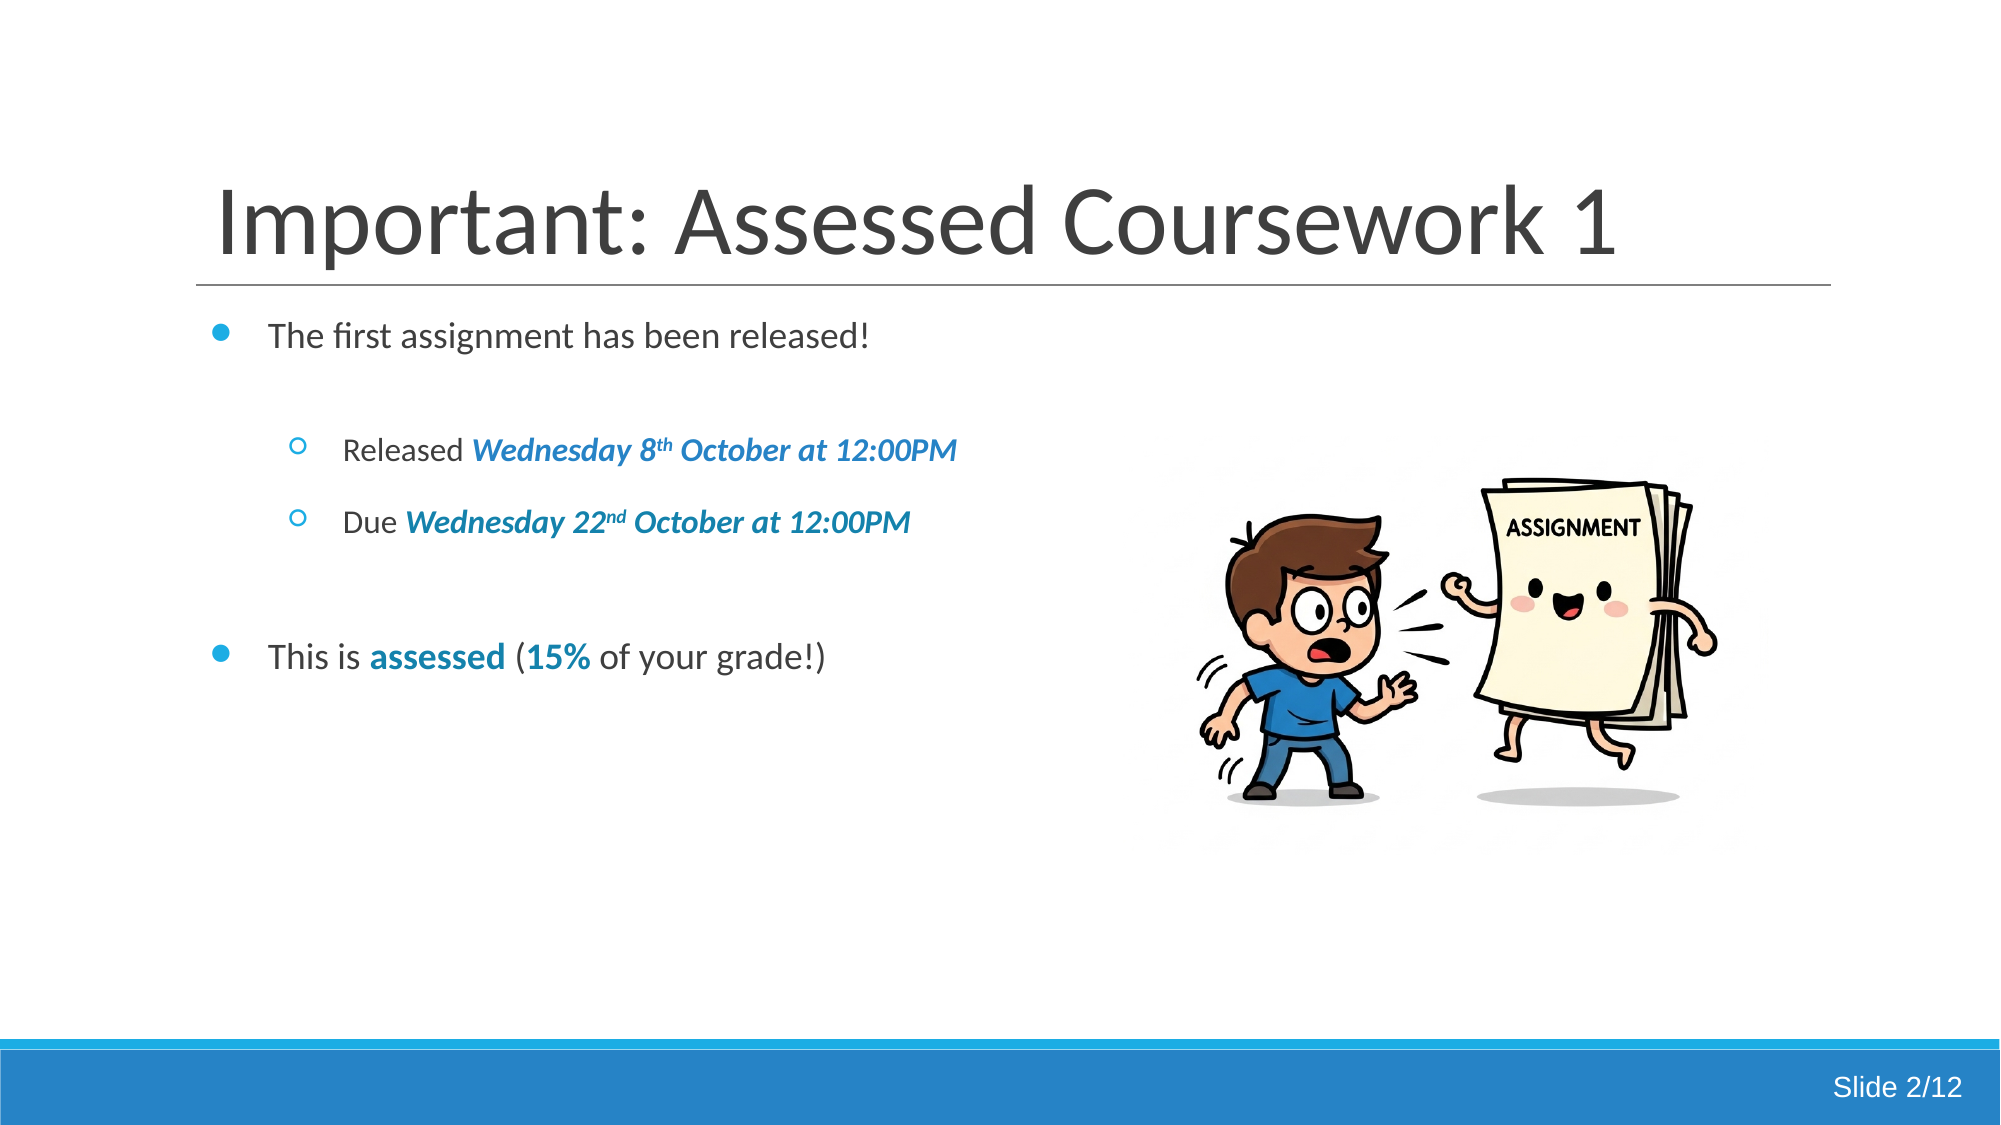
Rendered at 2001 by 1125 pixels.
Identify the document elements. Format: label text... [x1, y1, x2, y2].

text_box Slide 2/12 [1817, 1053, 2000, 1125]
picture [1122, 436, 1769, 855]
title Important: Assessed Coursework 1 [200, 44, 1850, 283]
text_box The first assignment has been released! Released Wednesday 8th October at 12:00PM Due Wednesday 22nd October at 12:00PM This is assessed (15% of your grade!) [192, 308, 1127, 870]
